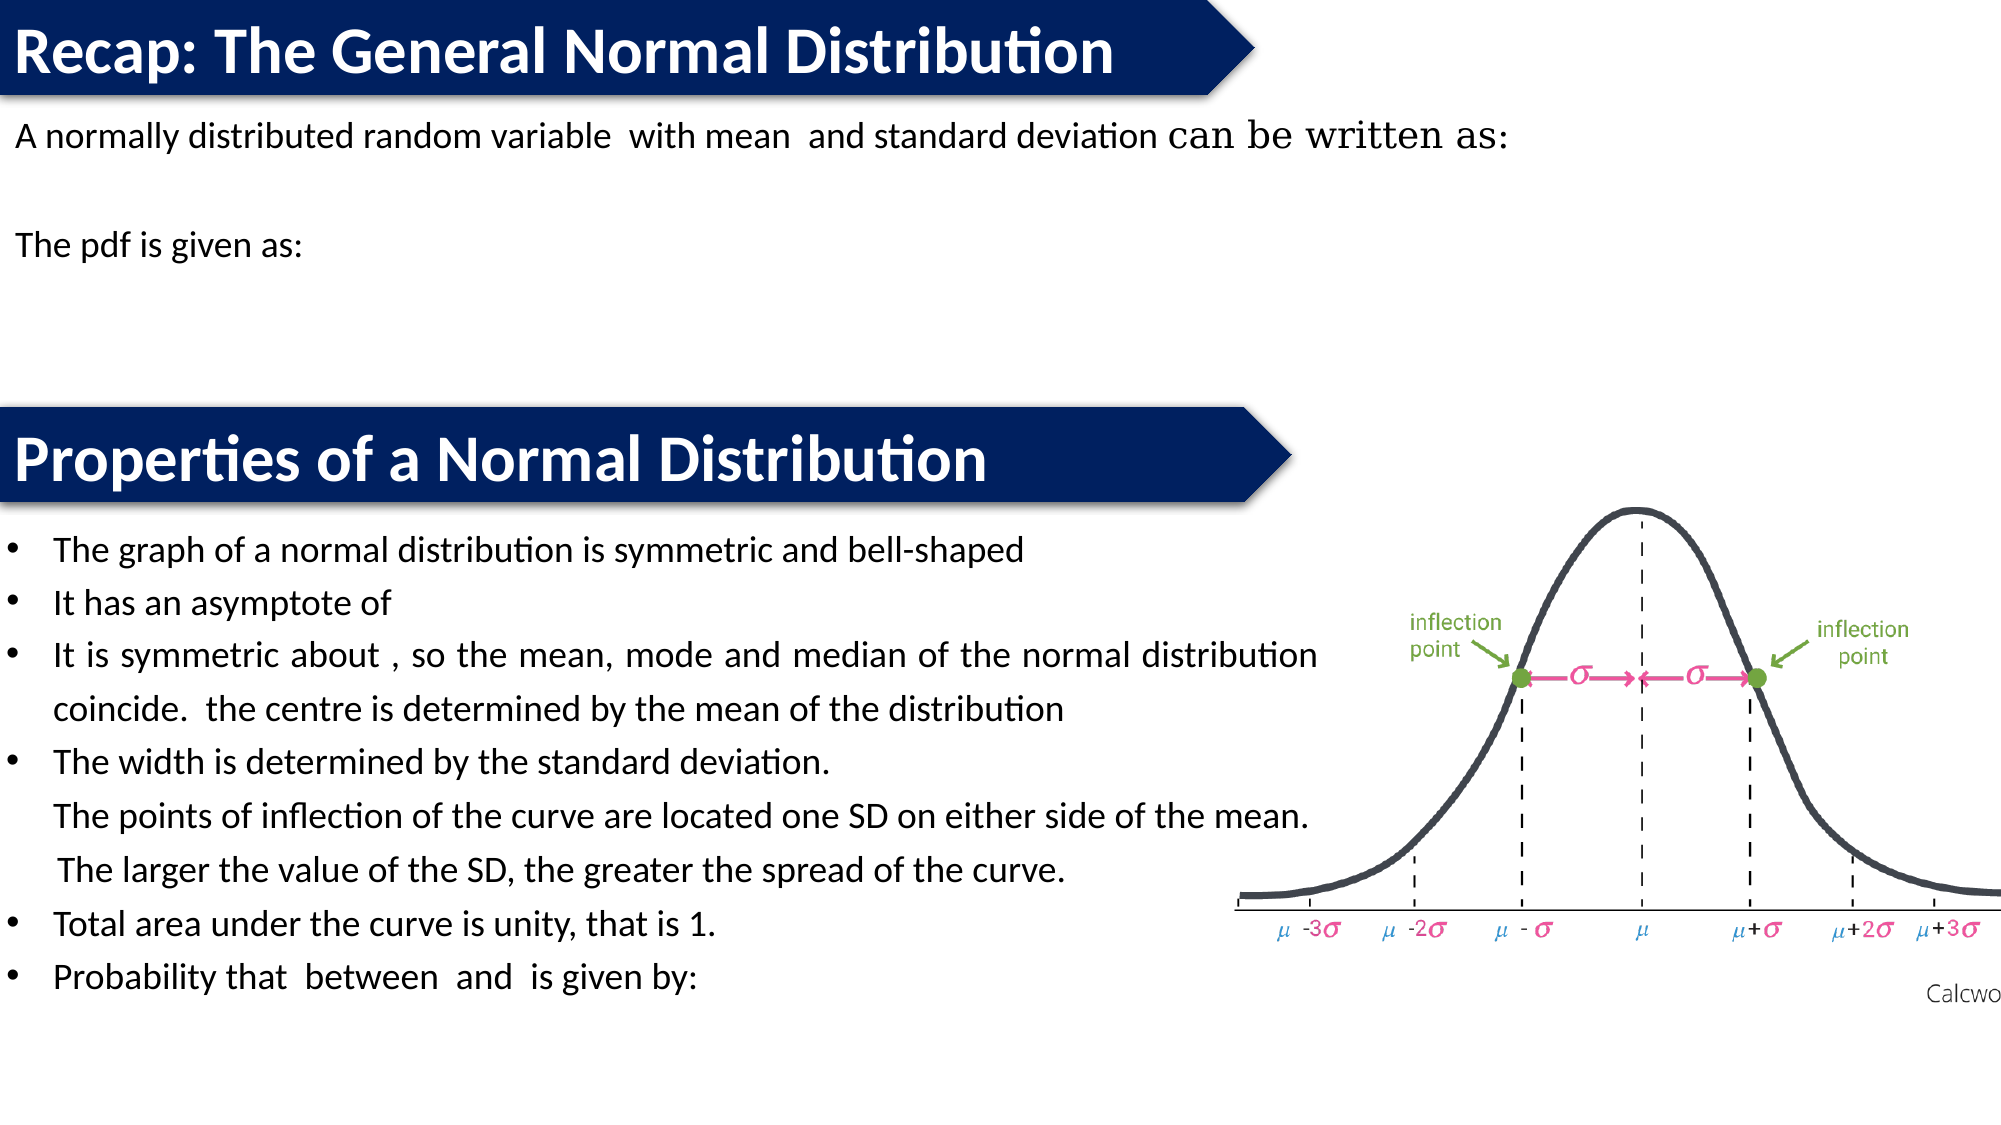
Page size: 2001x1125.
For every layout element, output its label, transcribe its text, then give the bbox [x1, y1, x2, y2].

text_box Properties of a Normal Distribution [0, 407, 1276, 502]
text_box The width is determined by the standard deviation. The points of inflection of the curve are located one SD on either side of the mean. The larger the value of the SD, the greater the spread of the curve. [0, 720, 1233, 898]
text_box Total area under the curve is unity, that is 1. [0, 882, 1140, 952]
picture [1233, 439, 2001, 1010]
text_box The graph of a normal distribution is symmetric and bell-shaped [0, 508, 1140, 578]
text_box Recap: The General Normal Distribution [0, 0, 1255, 95]
